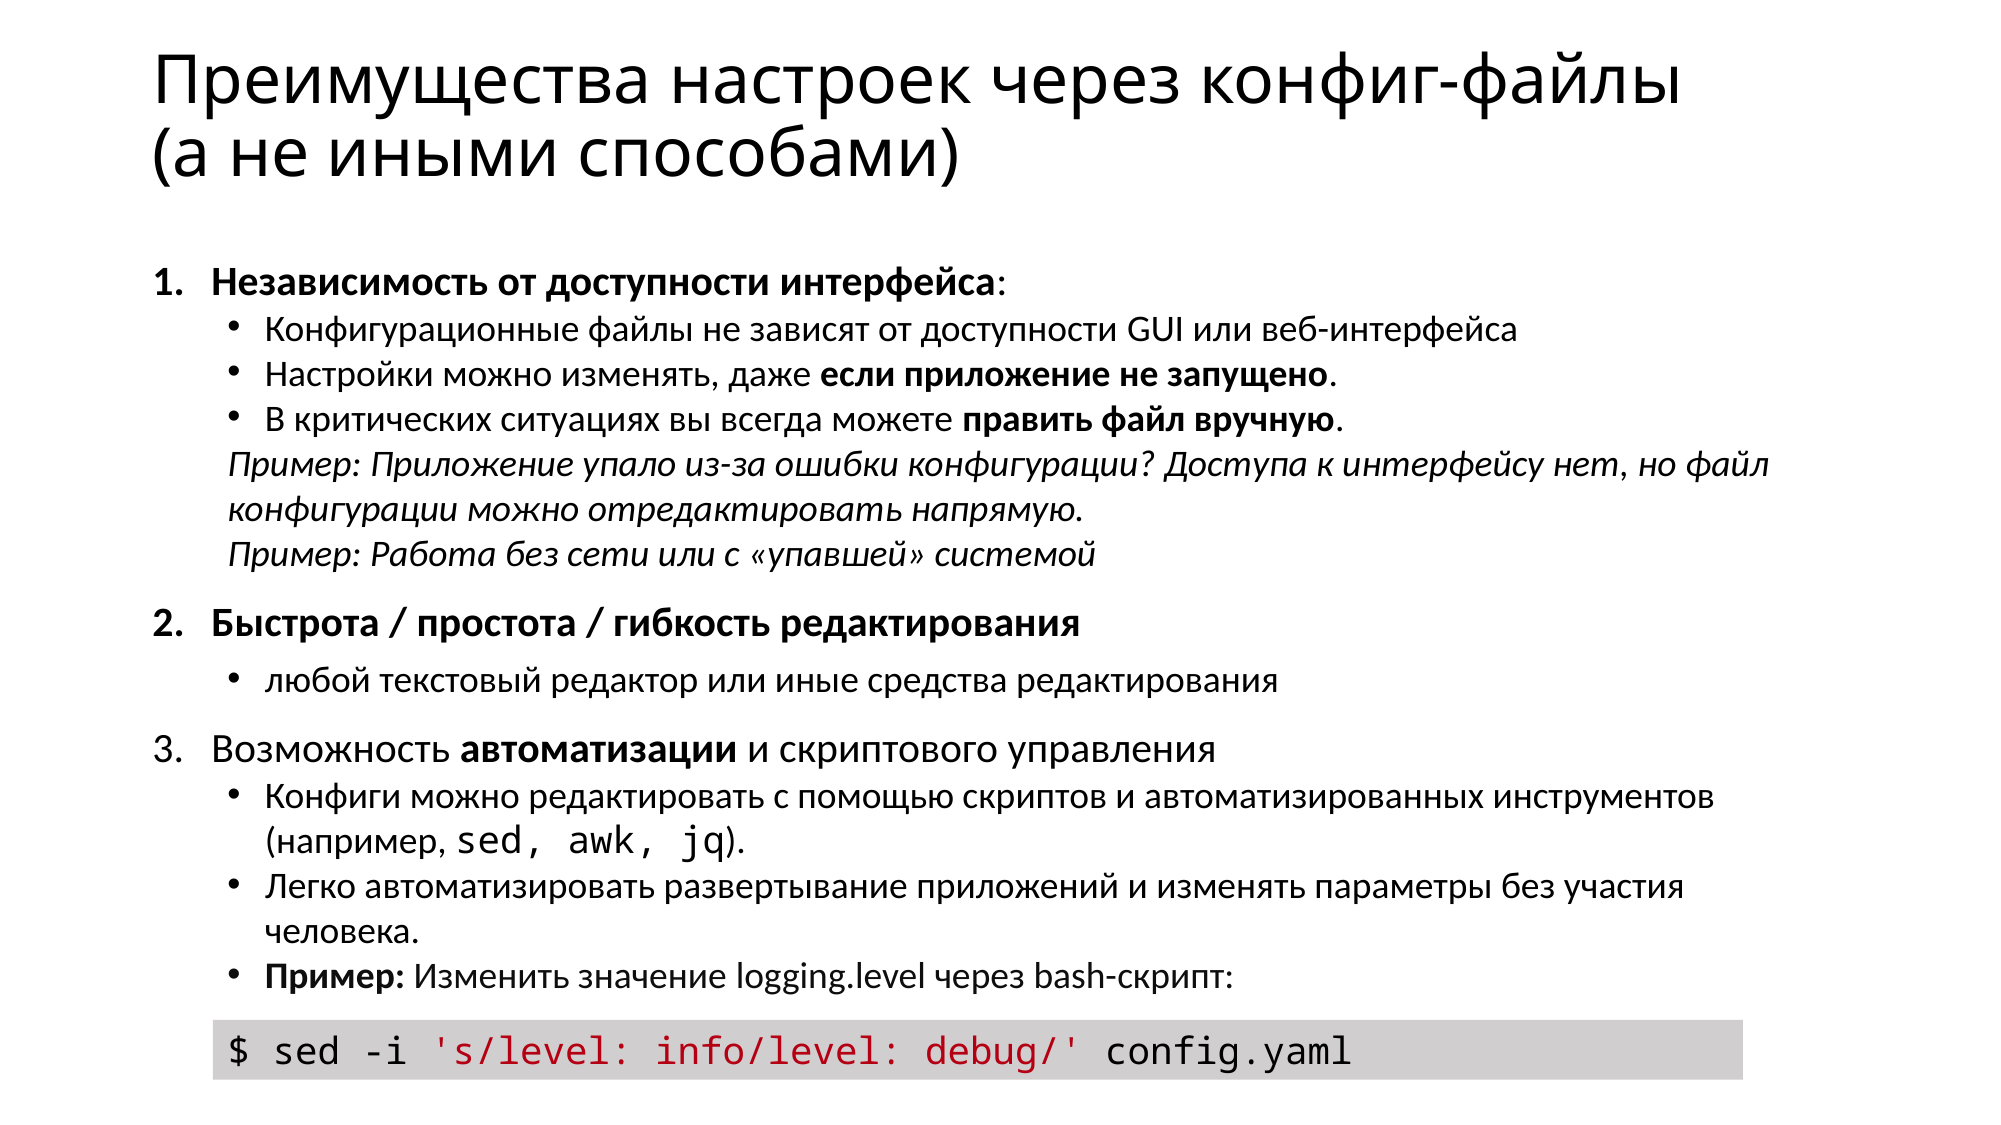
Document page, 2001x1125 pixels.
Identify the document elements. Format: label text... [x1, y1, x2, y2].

list Независимость от доступности интерфейса: Конфигурационные файлы не зависят от доступности GUI или веб-интерфейса Настройки можно изменять, даже если приложение не запущено. В критических ситуациях вы всегда можете править файл вручную. Пример: Приложение упало из-за ошибки конфигурации? Доступа к интерфейсу нет, но файл конфигурации можно отредактировать напрямую. Пример: Работа без сети или с «упавшей» системой Быстрота / простота / гибкость редактирования любой текстовый редактор или иные средства редактирования Возможность автоматизации и скриптового управления Конфиги можно редактировать с помощью скриптов и автоматизированных инструментов (например, sed, awk, jq). Легко автоматизировать развертывание приложений и изменять параметры без участия человека. Пример: Изменить значение logging.level через bash-скрипт: [137, 246, 1863, 1005]
title Преимущества настроек через конфиг-файлы (а не иными способами) [137, 35, 1977, 201]
text_box $ sed -i 's/level: info/level: debug/' config.yaml [212, 1019, 1743, 1080]
